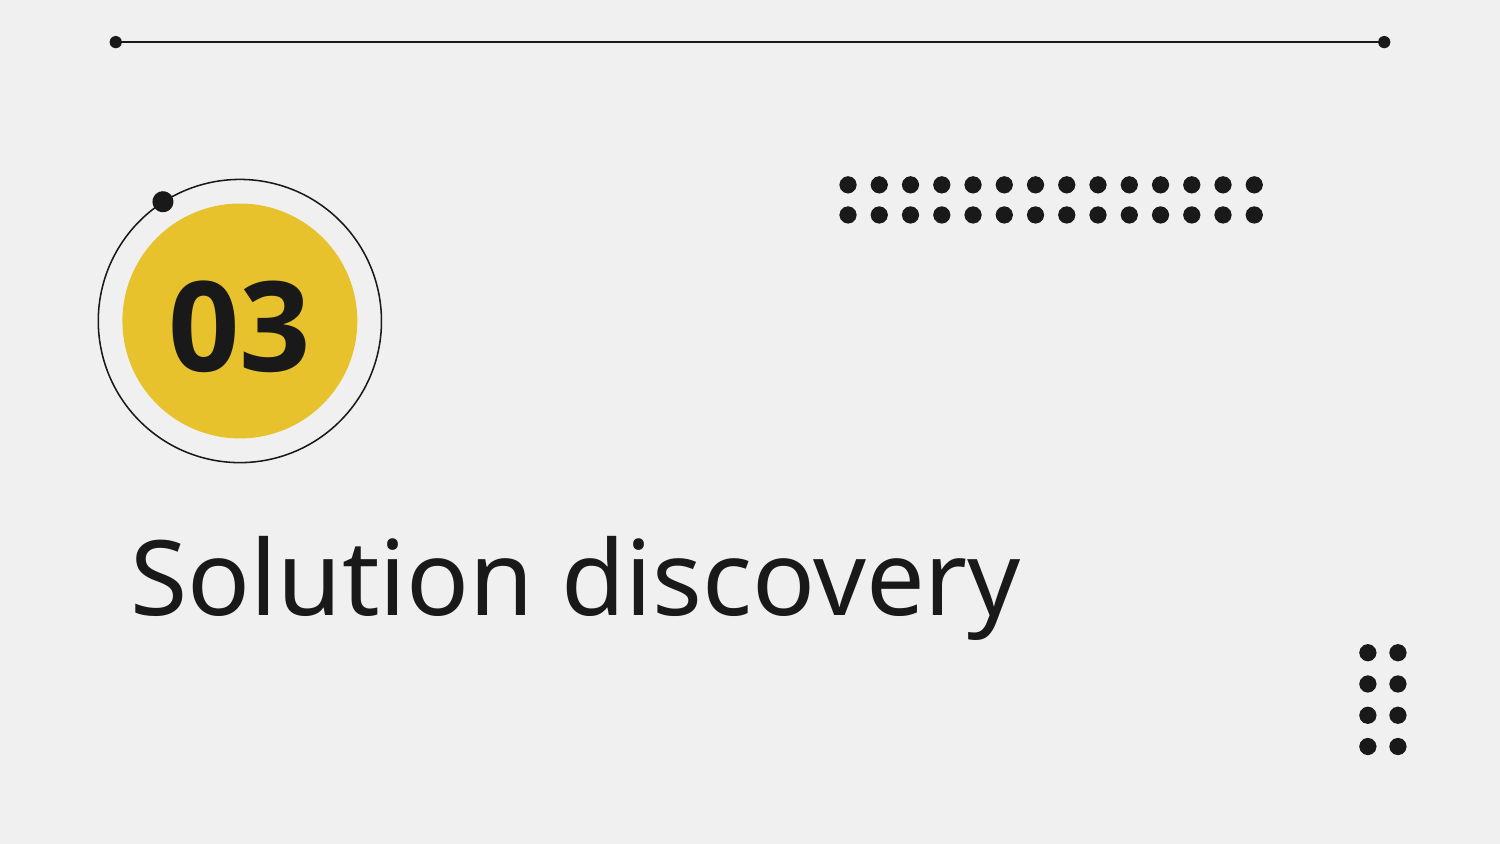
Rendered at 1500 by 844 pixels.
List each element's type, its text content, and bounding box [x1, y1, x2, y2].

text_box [43, 124, 436, 517]
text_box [839, 175, 1264, 224]
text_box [1327, 675, 1439, 724]
title Solution discovery [115, 504, 1127, 643]
